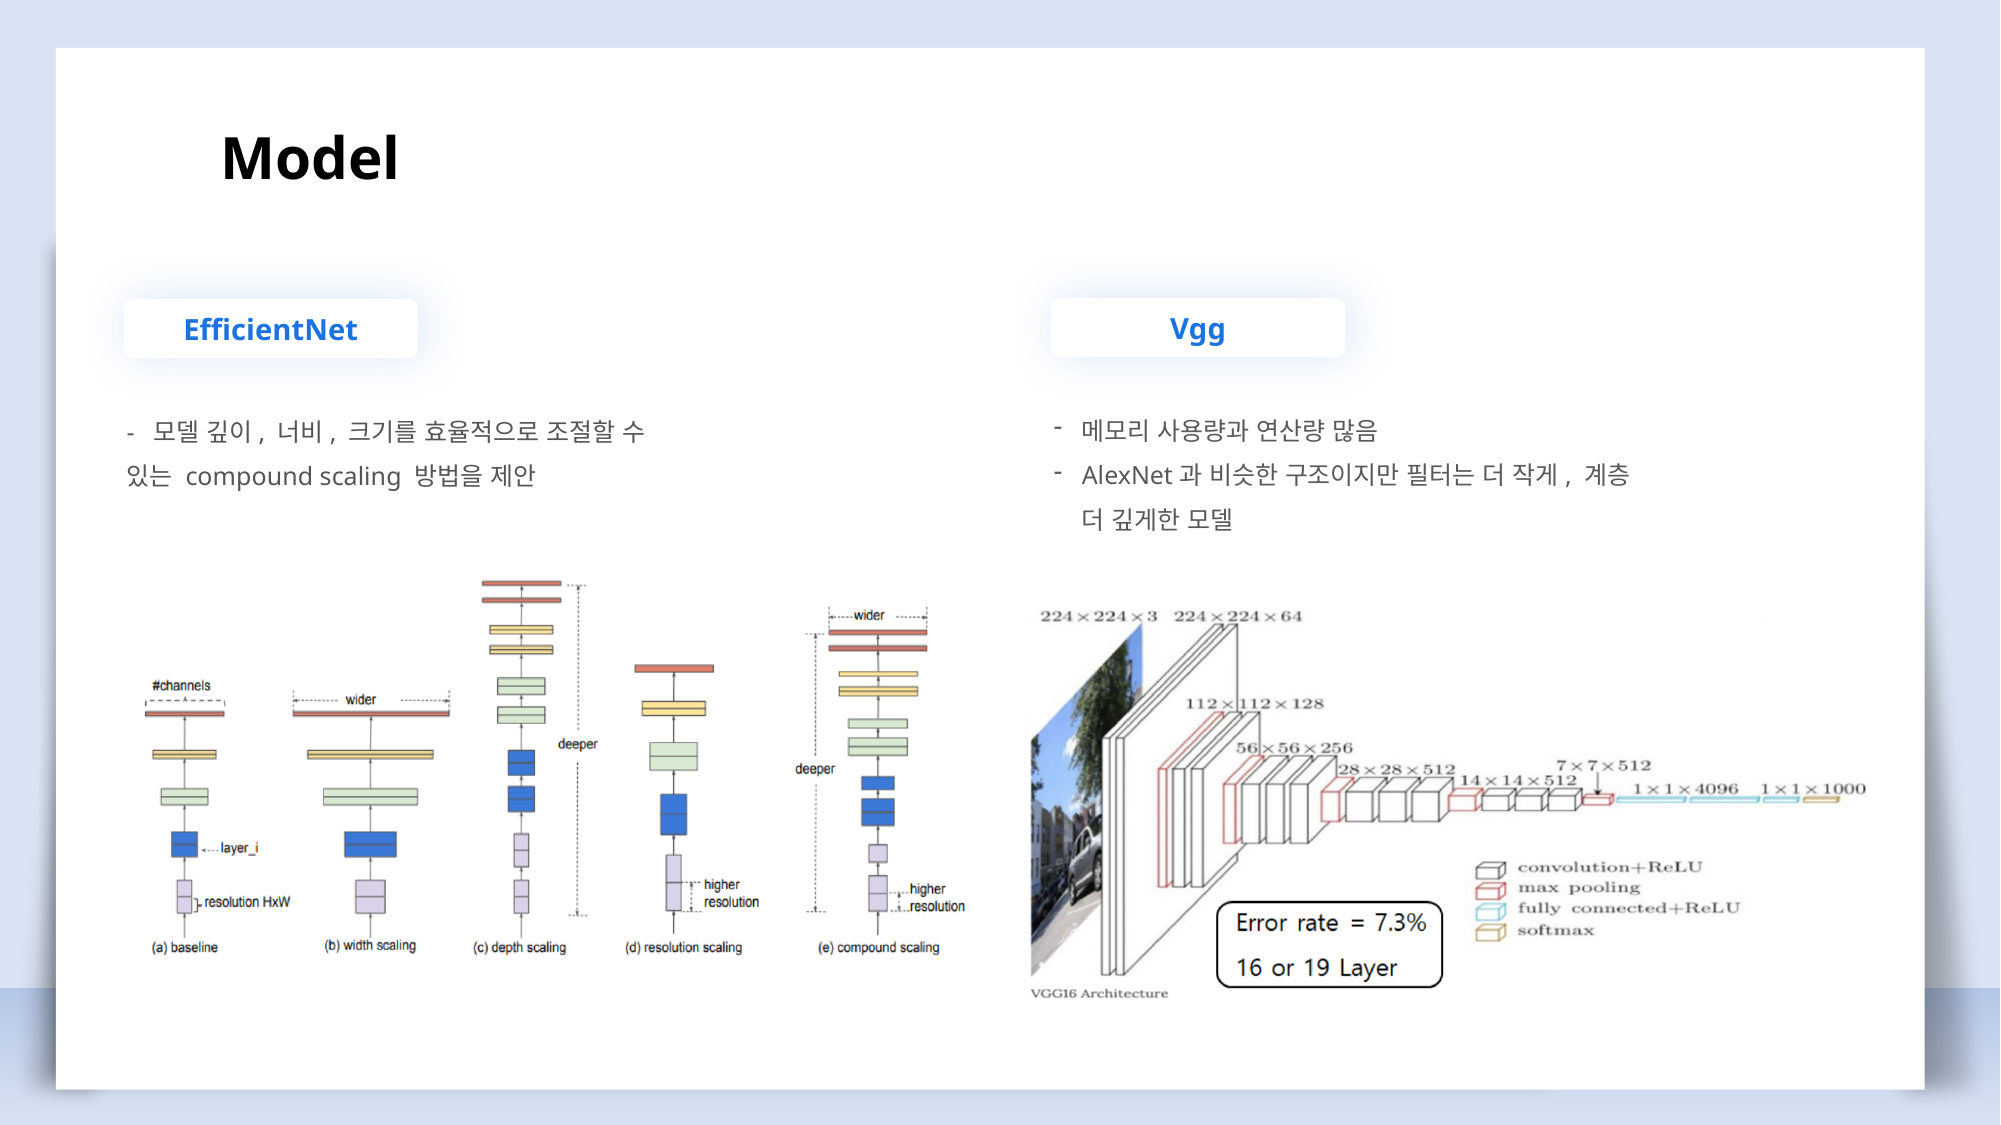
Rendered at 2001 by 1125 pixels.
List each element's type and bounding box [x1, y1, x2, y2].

text_box [0, 0, 2000, 1125]
picture [117, 568, 973, 964]
picture [1005, 599, 1878, 1013]
